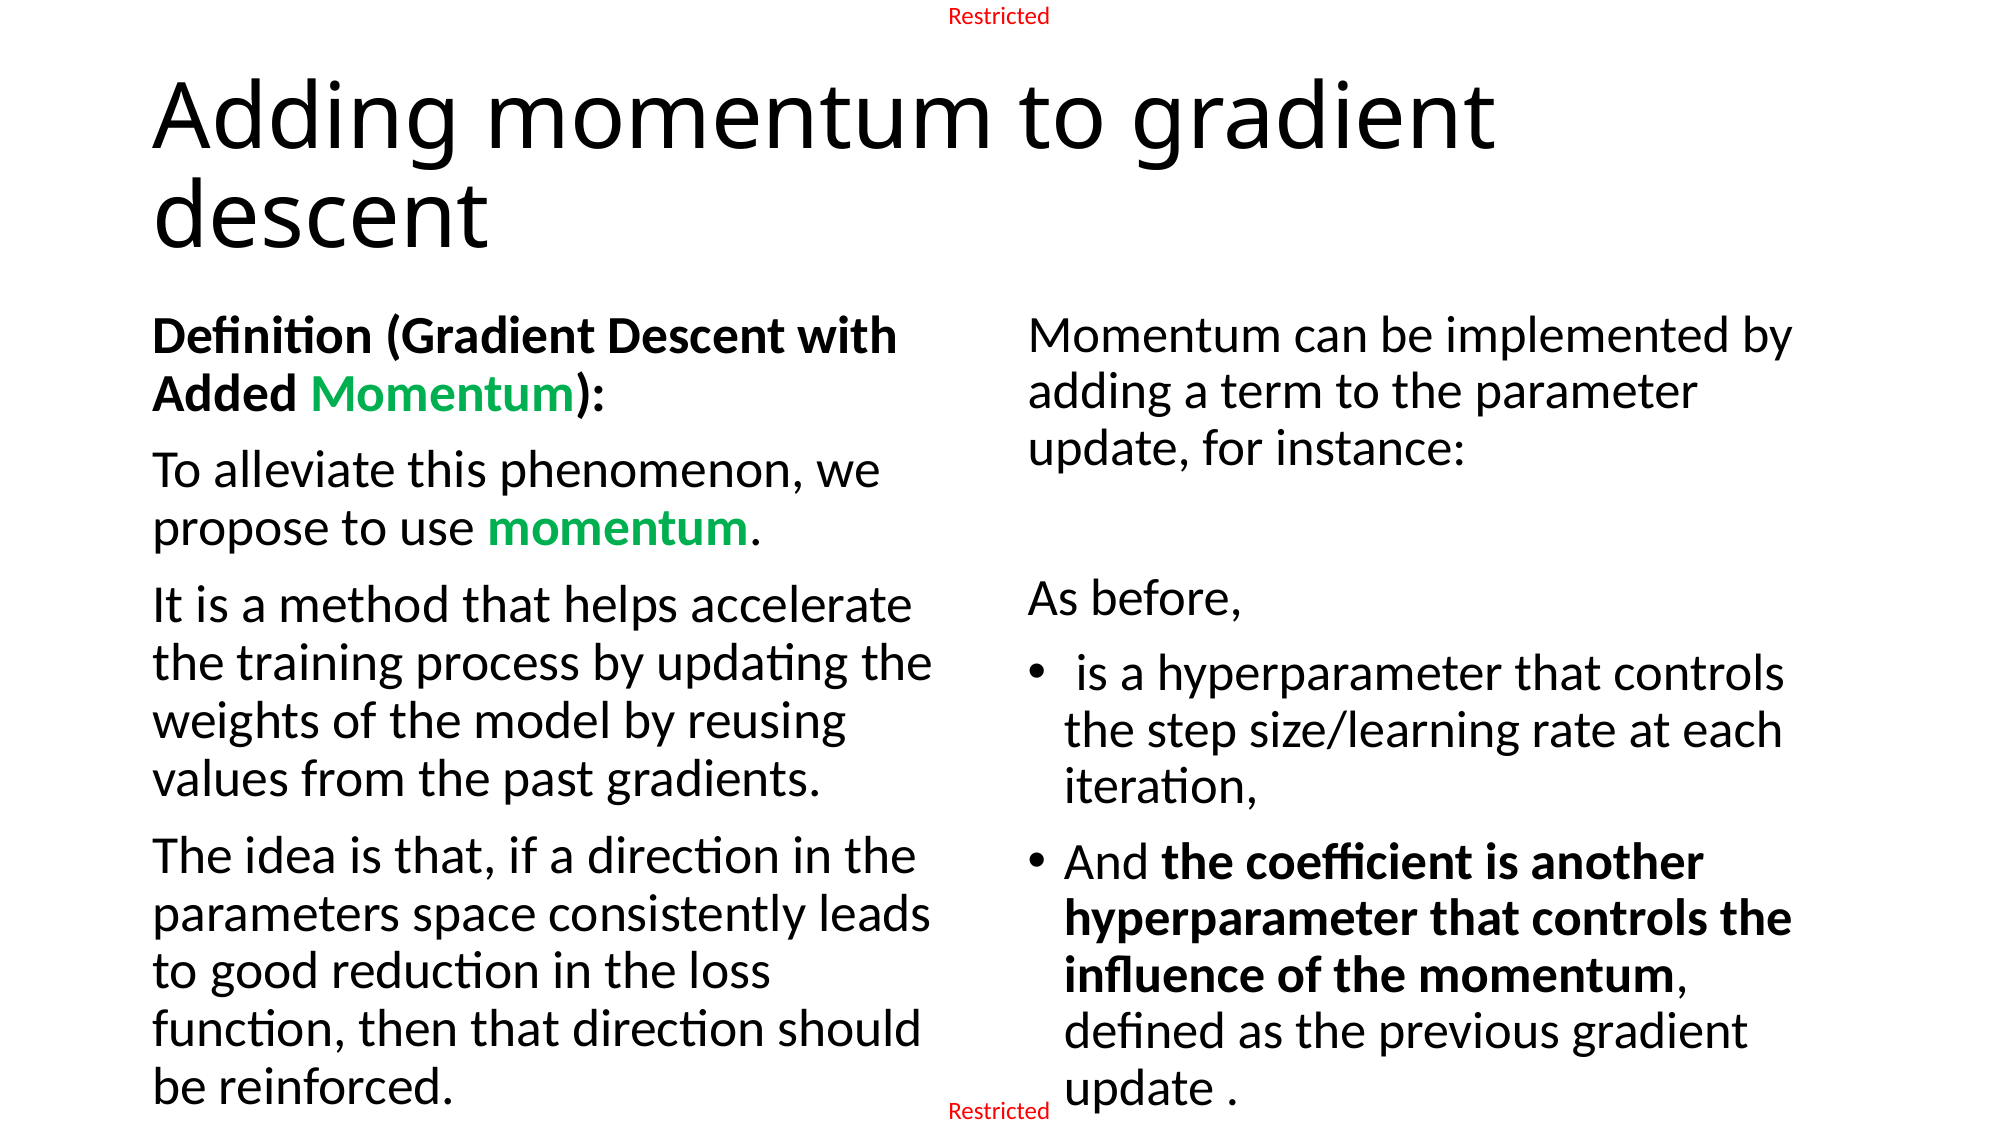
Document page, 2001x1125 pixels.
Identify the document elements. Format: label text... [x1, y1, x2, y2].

title Adding momentum to gradient descent [137, 59, 1863, 278]
list Definition (Gradient Descent with Added Momentum): To alleviate this phenomenon, we propose to use momentum. It is a method that helps accelerate the training process by updating the weights of the model by reusing values from the past gradients. The idea is that, if a direction in the parameters space consistently leads to good reduction in the loss function, then that direction should be reinforced. [137, 299, 988, 1125]
